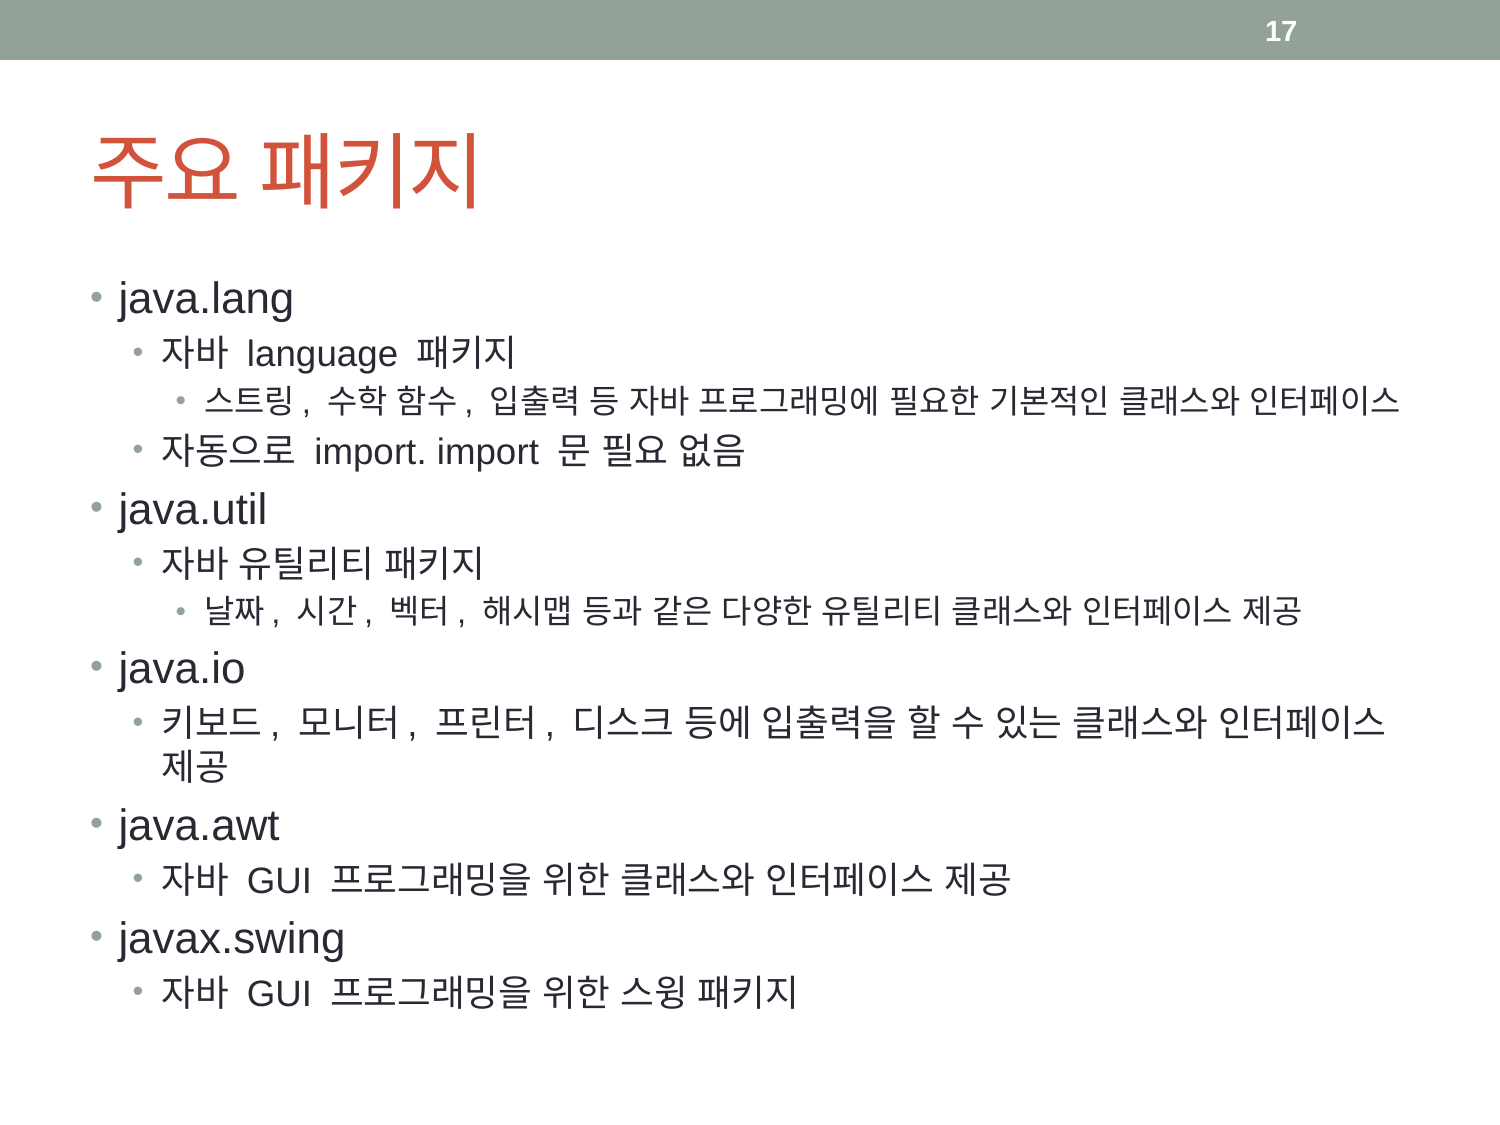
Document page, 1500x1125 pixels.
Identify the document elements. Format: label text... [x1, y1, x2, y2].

slide_number 17 [1250, 3, 1425, 57]
title 주요 패키지 [75, 87, 1425, 250]
list java.lang 자바 language 패키지 스트링, 수학 함수, 입출력 등 자바 프로그래밍에 필요한 기본적인 클래스와 인터페이스 자동으로 import. import 문 필요 없음 java.util 자바 유틸리티 패키지 날짜, 시간, 벡터, 해시맵 등과 같은 다양한 유틸리티 클래스와 인터페이스 제공 java.io 키보드, 모니터, 프린터, 디스크 등에 입출력을 할 수 있는 클래스와 인터페이스 제공 java.awt 자바 GUI 프로그래밍을 위한 클래스와 인터페이스 제공 javax.swing 자바 GUI 프로그래밍을 위한 스윙 패키지 [75, 262, 1425, 1063]
